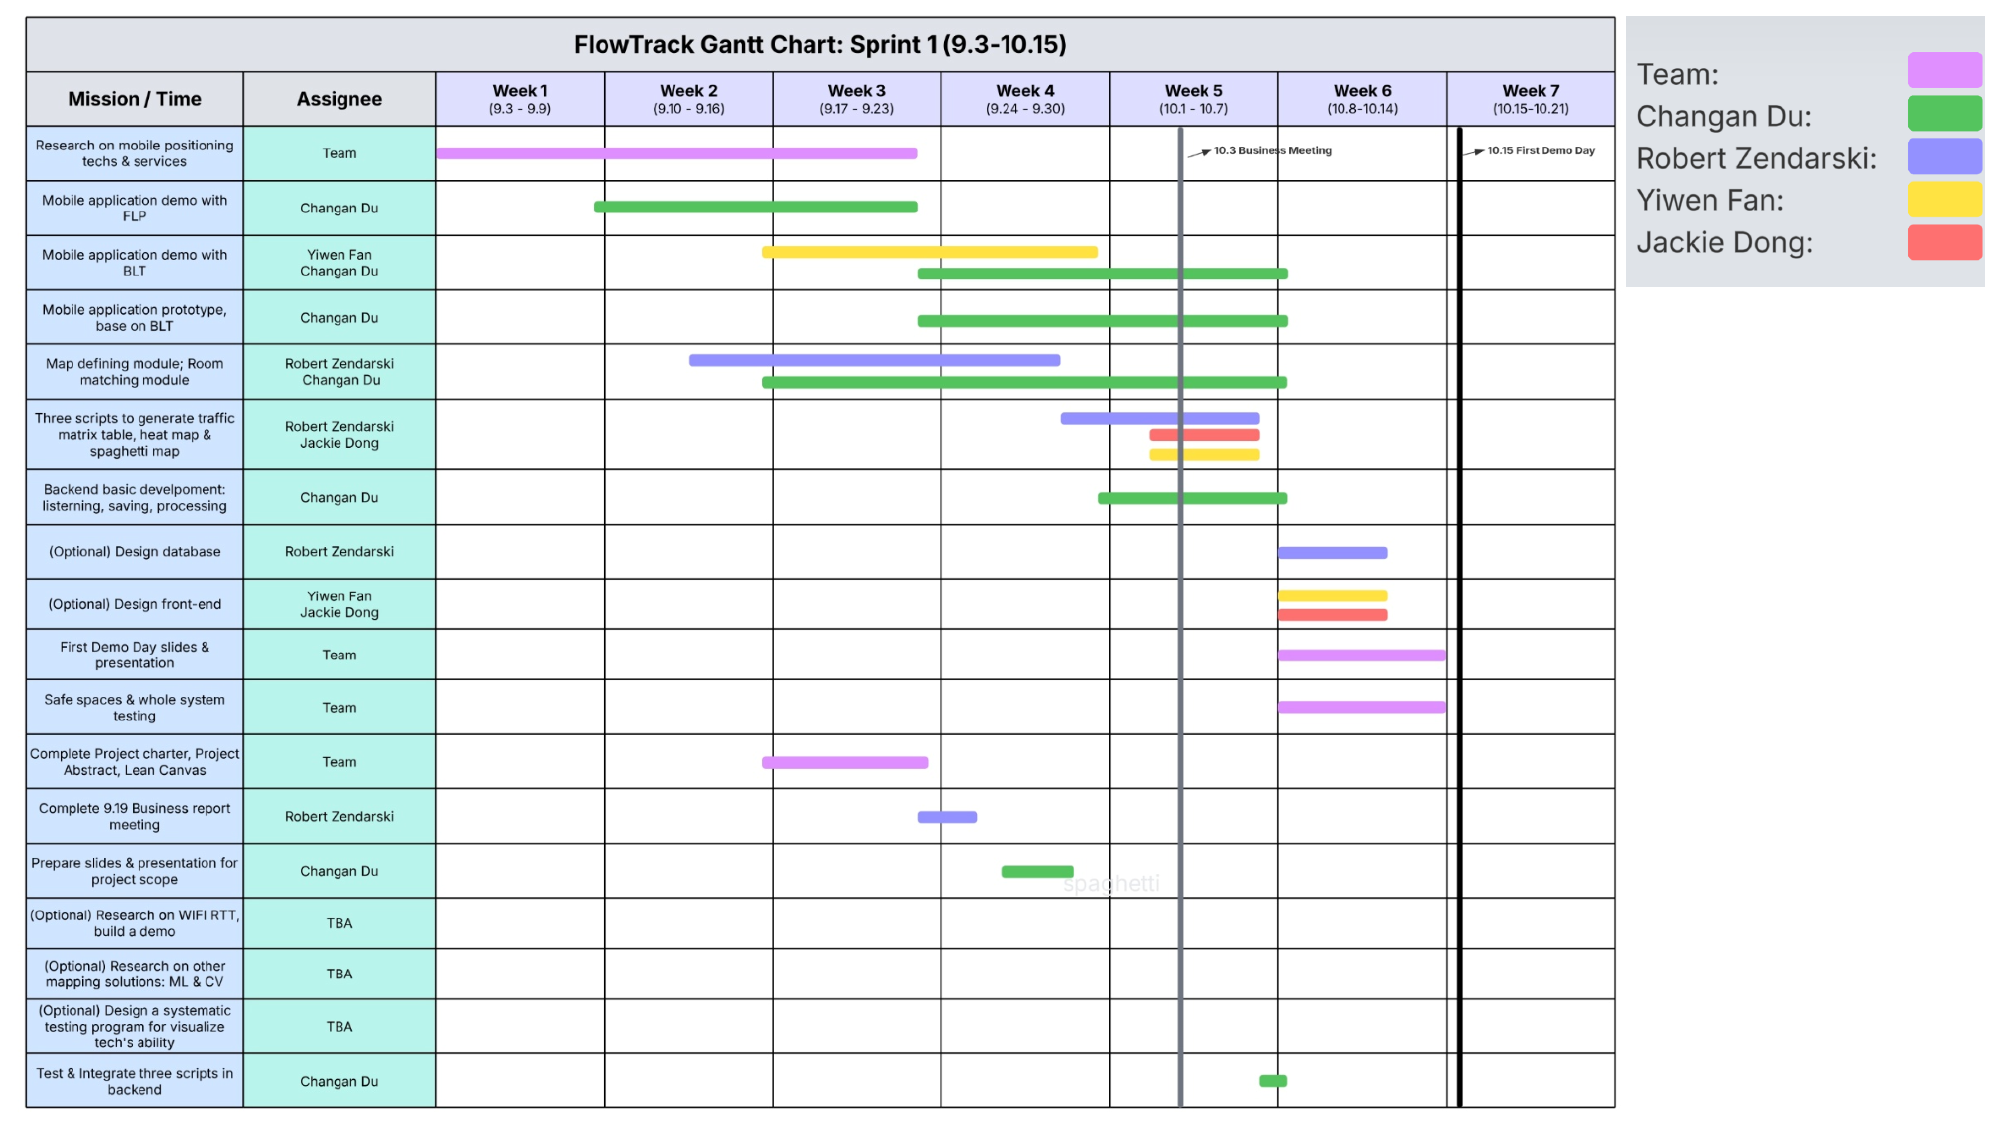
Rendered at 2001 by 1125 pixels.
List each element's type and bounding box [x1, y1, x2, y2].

picture [0, 0, 250, 1125]
list [250, 0, 1376, 1125]
picture [1376, 0, 1985, 1125]
